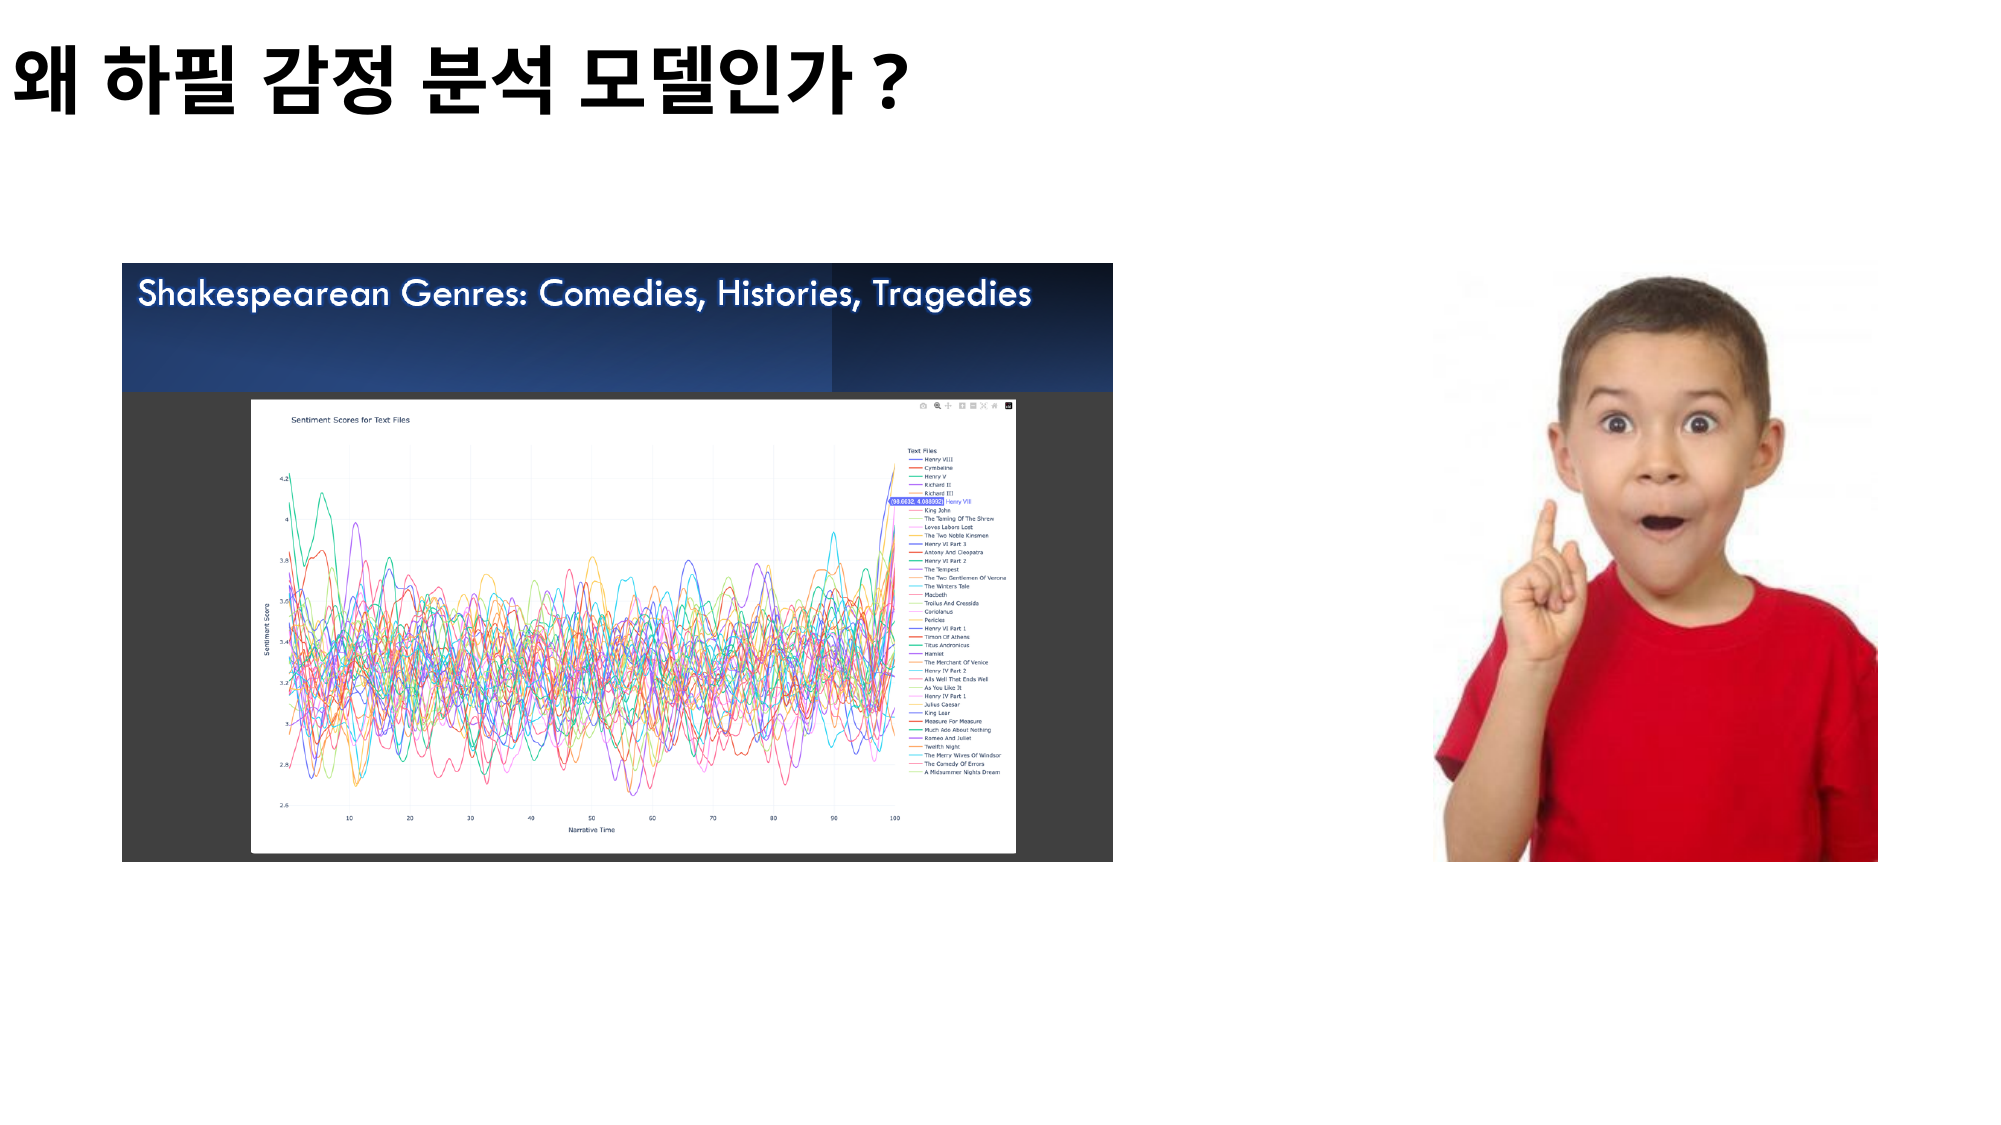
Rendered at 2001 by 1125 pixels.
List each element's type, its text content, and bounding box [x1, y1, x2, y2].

picture [122, 262, 1114, 863]
picture [1432, 259, 1878, 863]
text_box 왜 하필 감정 분석 모델인가? [0, 26, 924, 161]
